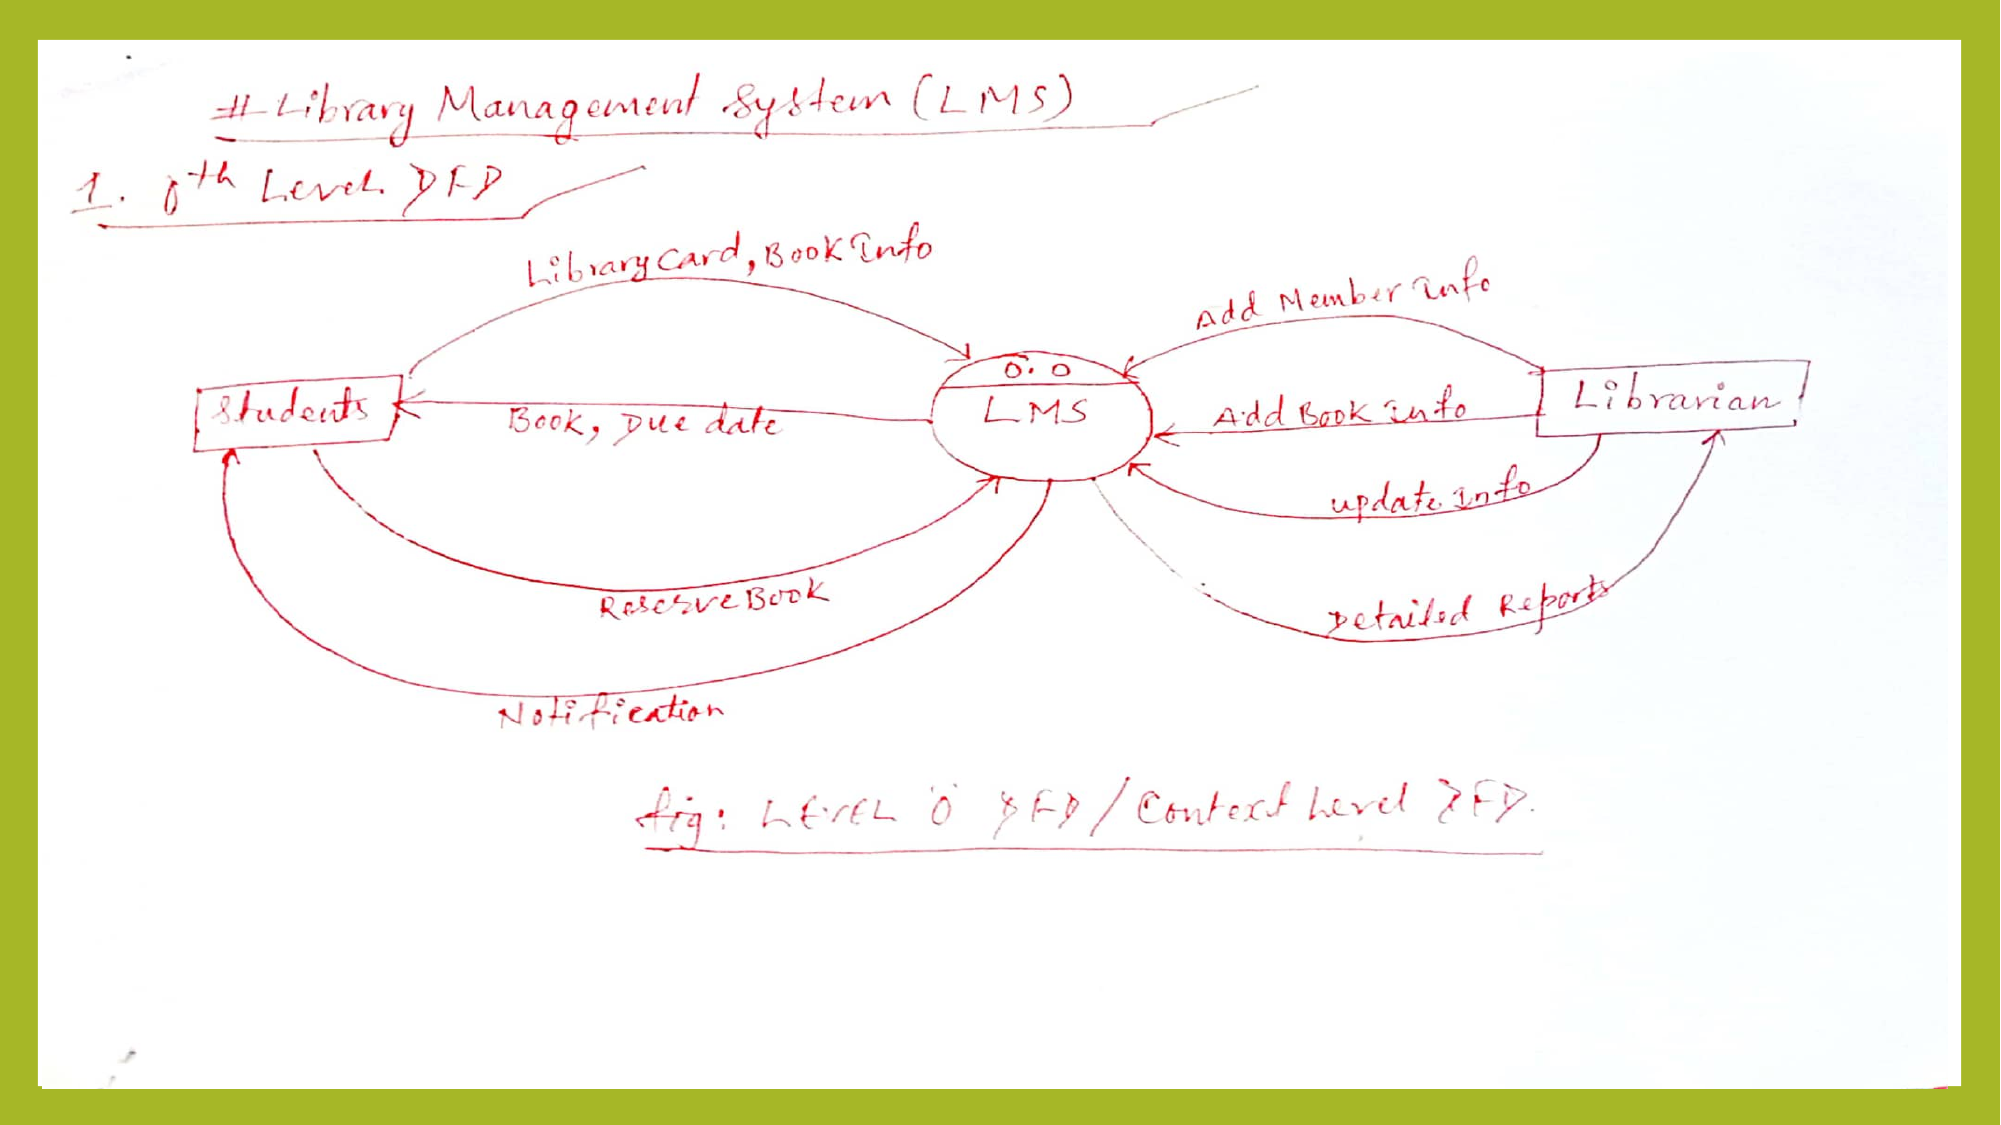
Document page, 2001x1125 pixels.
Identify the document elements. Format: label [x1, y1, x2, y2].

list [42, 51, 1949, 1089]
